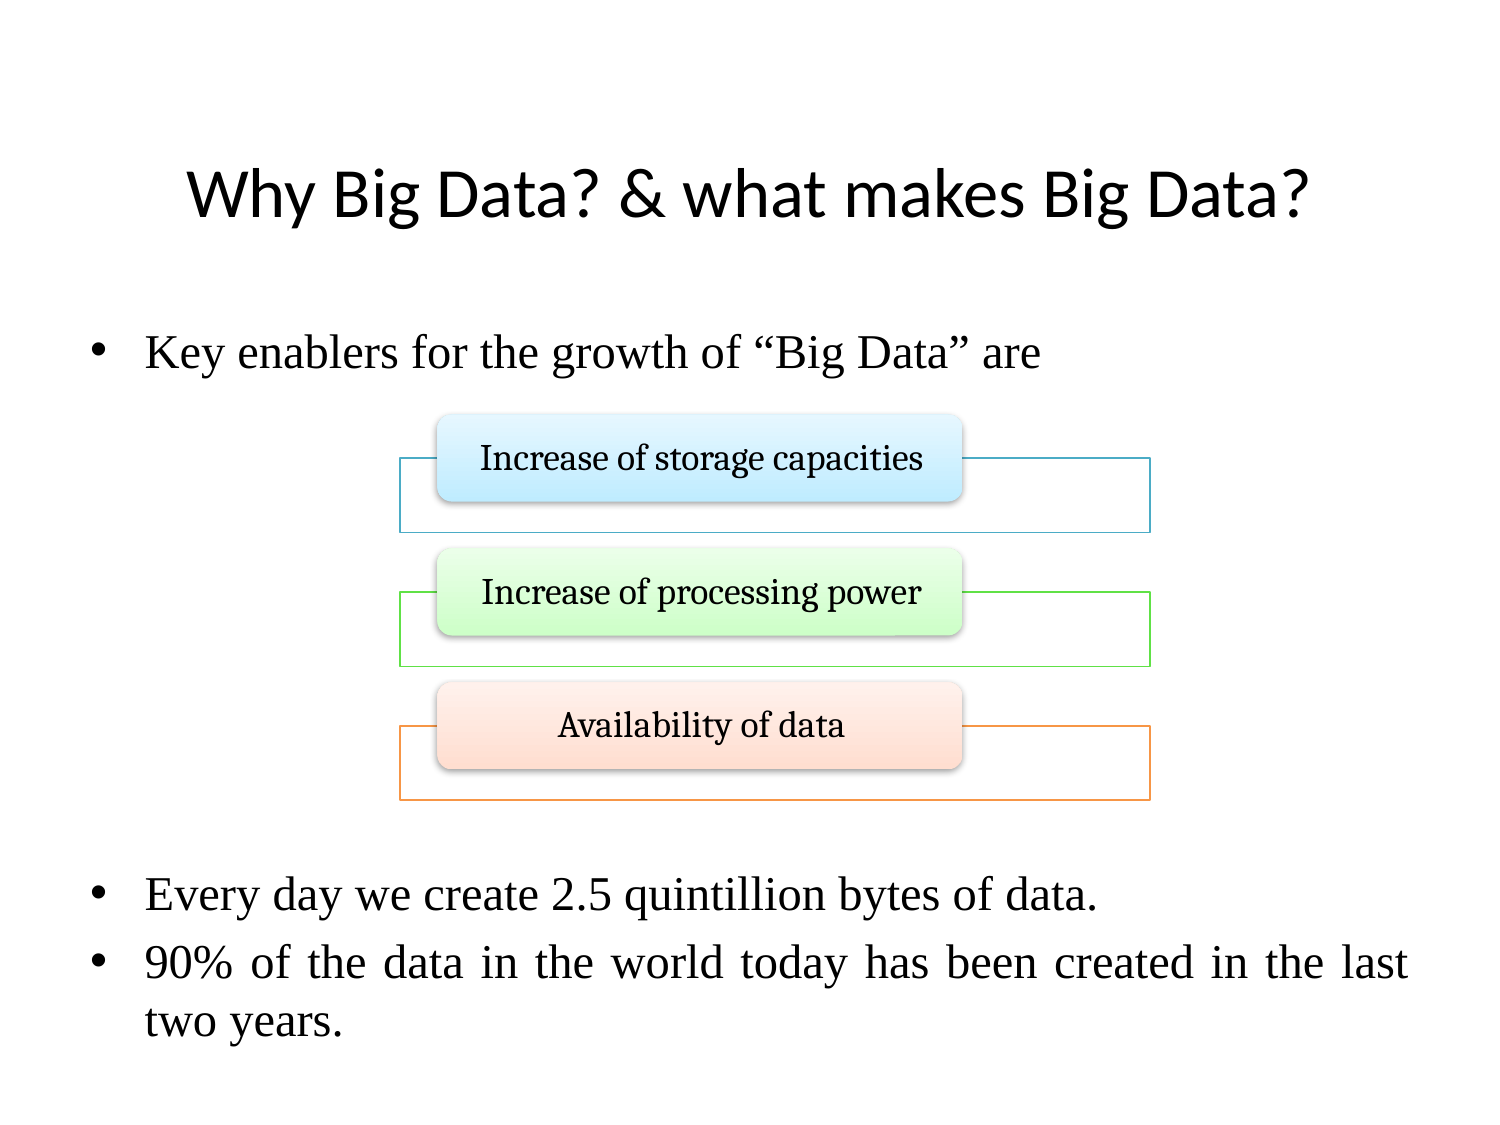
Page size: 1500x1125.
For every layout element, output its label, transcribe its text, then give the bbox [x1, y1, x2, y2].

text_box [399, 362, 1151, 853]
title Why Big Data? & what makes Big Data? [75, 137, 1425, 312]
list Key enablers for the growth of “Big Data” are Every day we create 2.5 quintillion bytes of data. 90% of the data in the world today has been created in the last two years. [75, 312, 1425, 1055]
